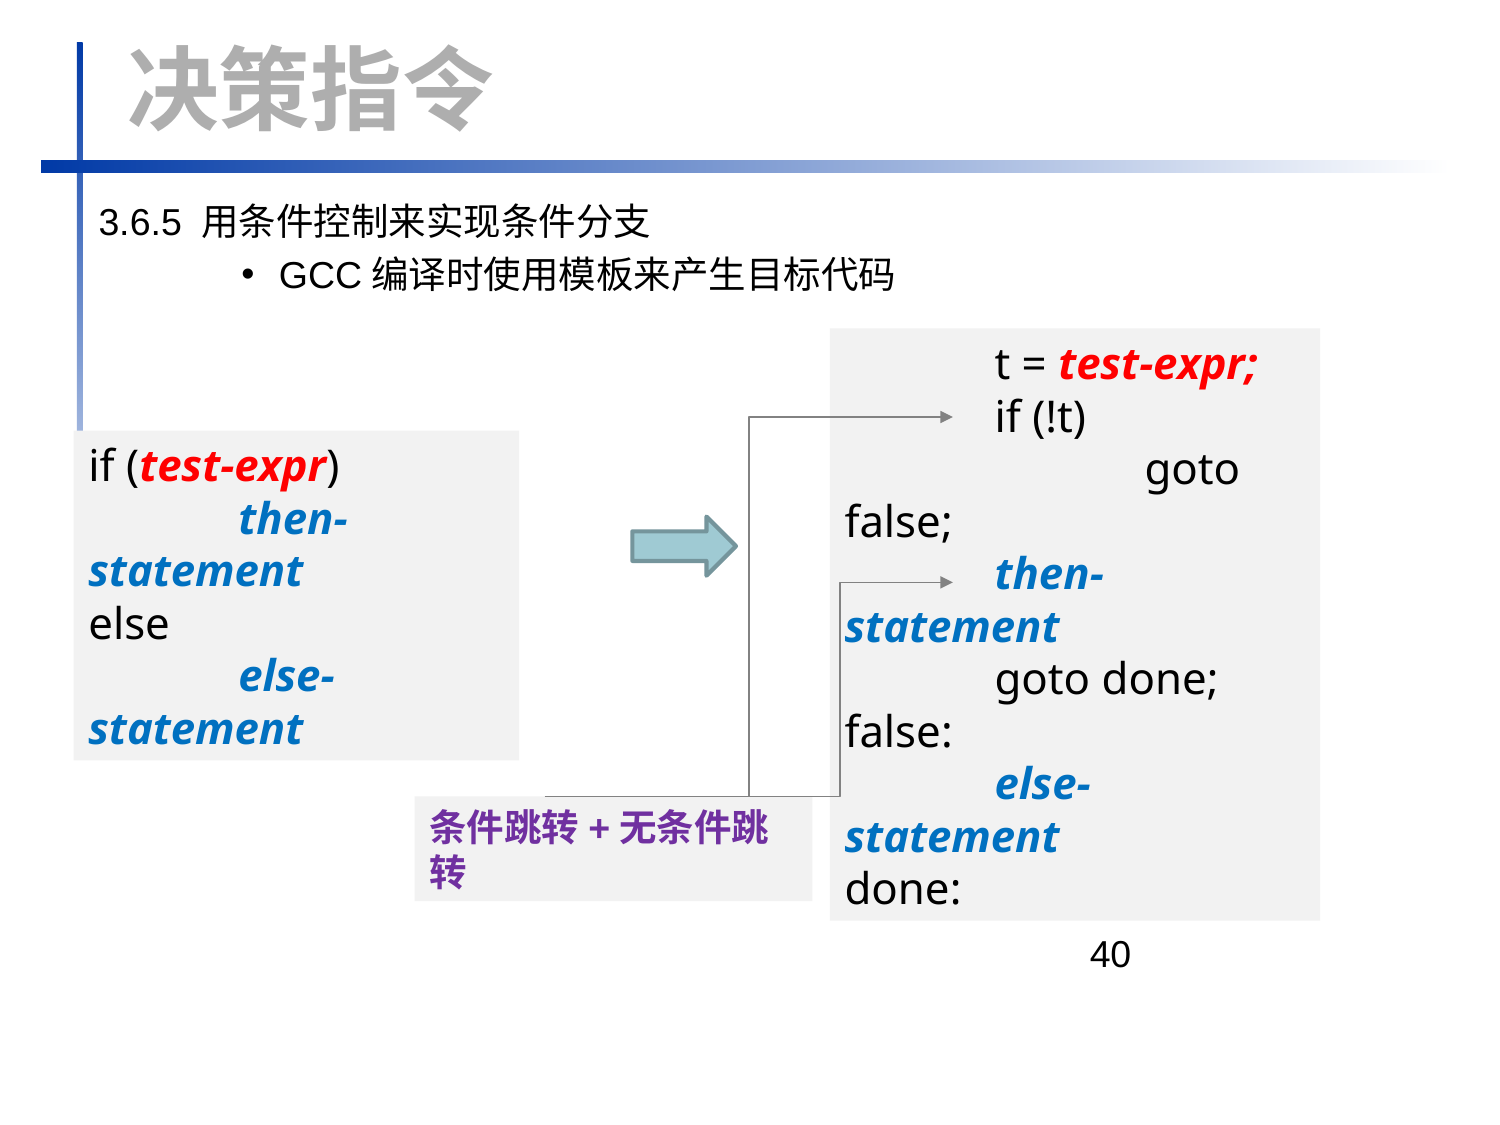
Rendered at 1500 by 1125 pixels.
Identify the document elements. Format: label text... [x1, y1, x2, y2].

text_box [544, 416, 954, 797]
text_box 决策指令 [112, 23, 1468, 149]
slide_number 40 [1074, 922, 1425, 968]
text_box 3.6.5 用条件控制来实现条件分支 GCC编译时使用模板来产生目标代码 [76, 190, 1427, 333]
text_box t = test-expr; if (!t) goto false; then-statement goto done; false: else-statement done: [829, 328, 1321, 921]
text_box 条件跳转+无条件跳转 [414, 796, 813, 902]
text_box if (test-expr) then-statement else else-statement [73, 430, 520, 761]
